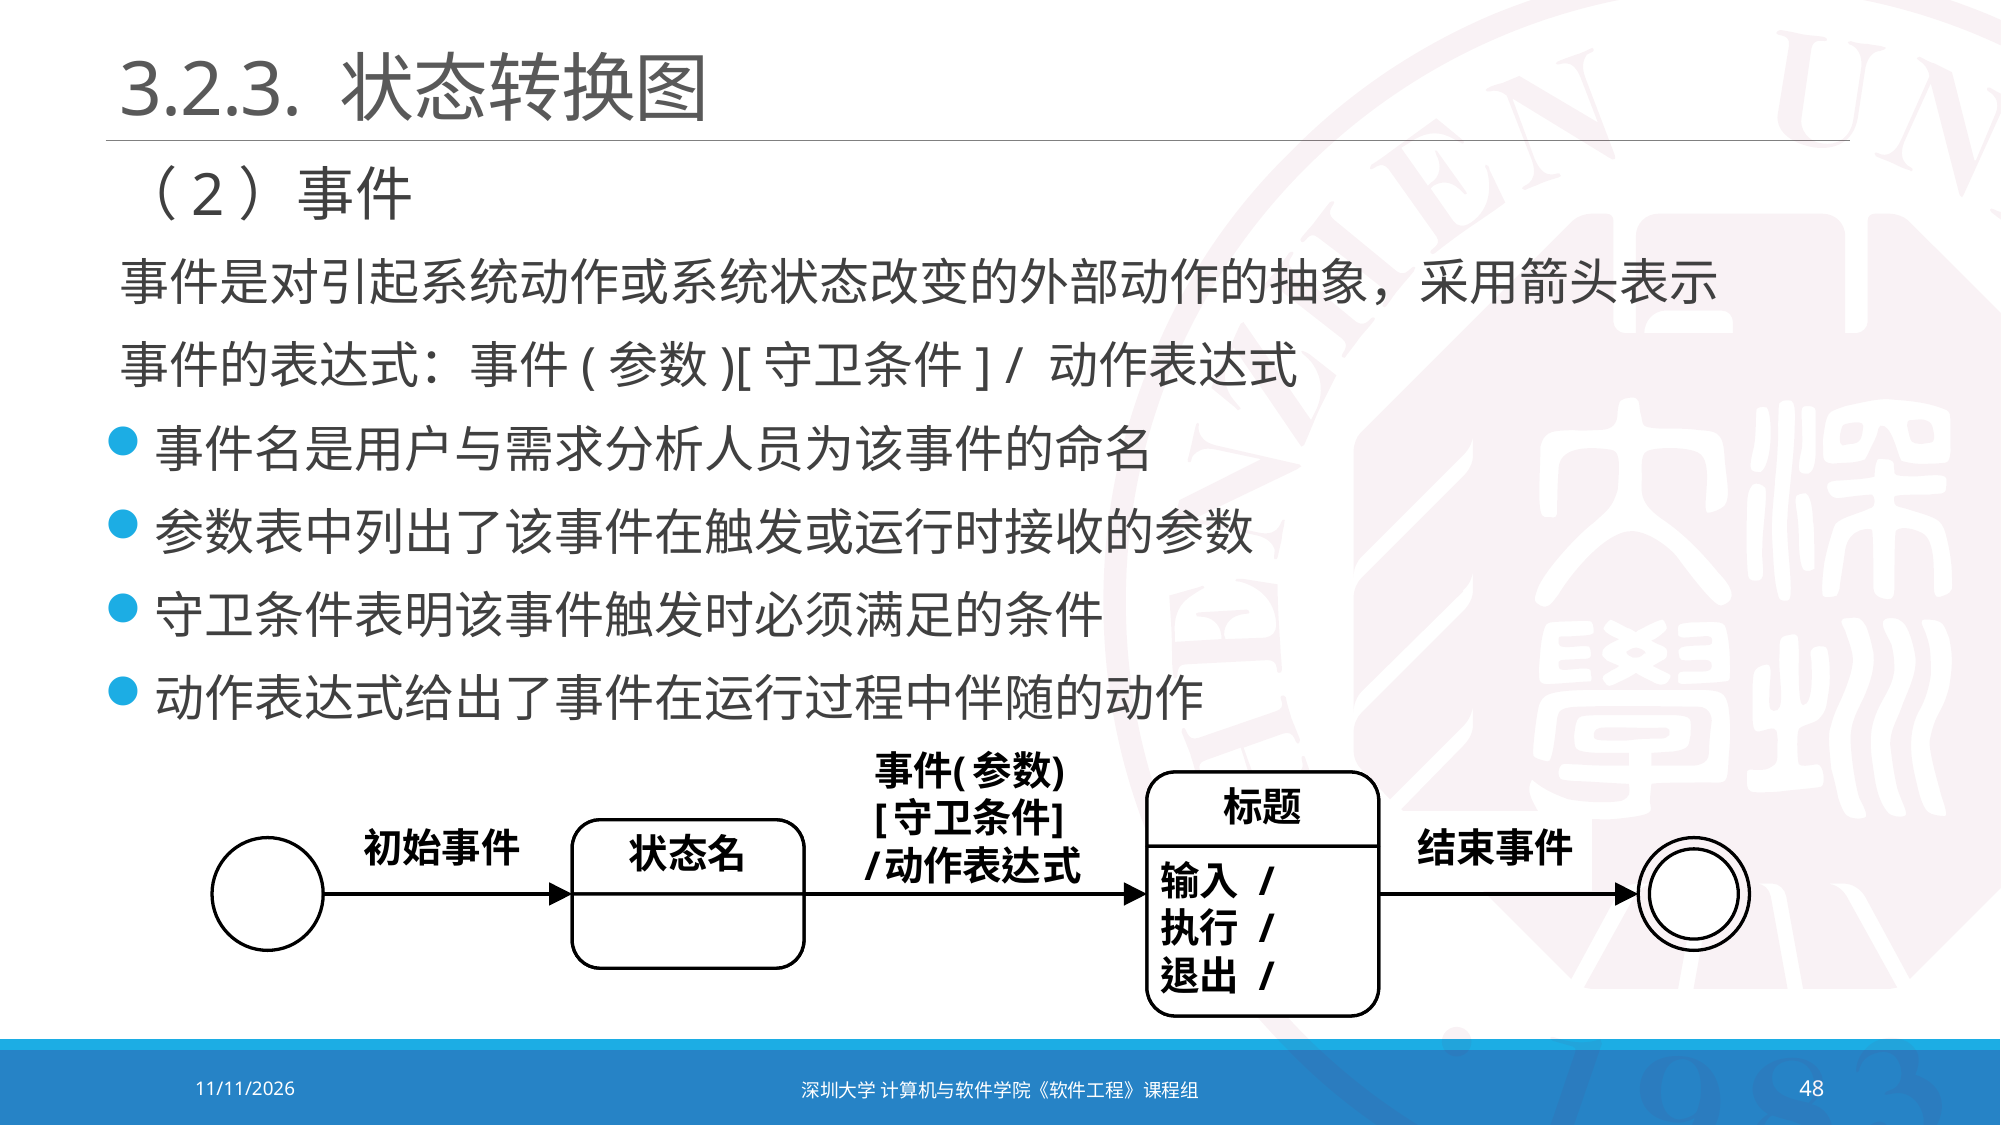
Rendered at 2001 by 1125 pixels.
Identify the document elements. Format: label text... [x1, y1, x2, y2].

title 3.2.3. 状态转换图 [104, 1, 1856, 139]
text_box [205, 744, 1755, 1028]
footer 深圳大学 计算机与软件学院《软件工程》课程组 [604, 1059, 1396, 1120]
slide_number 48 [1624, 1059, 1840, 1120]
list （2）事件 事件是对引起系统动作或系统状态改变的外部动作的抽象，采用箭头表示 事件的表达式：事件(参数)[守卫条件] / 动作表达式 事件名是用户与需求分析人员为该事件的命名 参数表中列出了该事件在触发或运行时接收的参数 守卫条件表明该事件触发时必须满足的条件 动作表达式给出了事件在运行过程中伴随的动作 [104, 158, 1878, 1008]
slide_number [180, 1059, 586, 1120]
